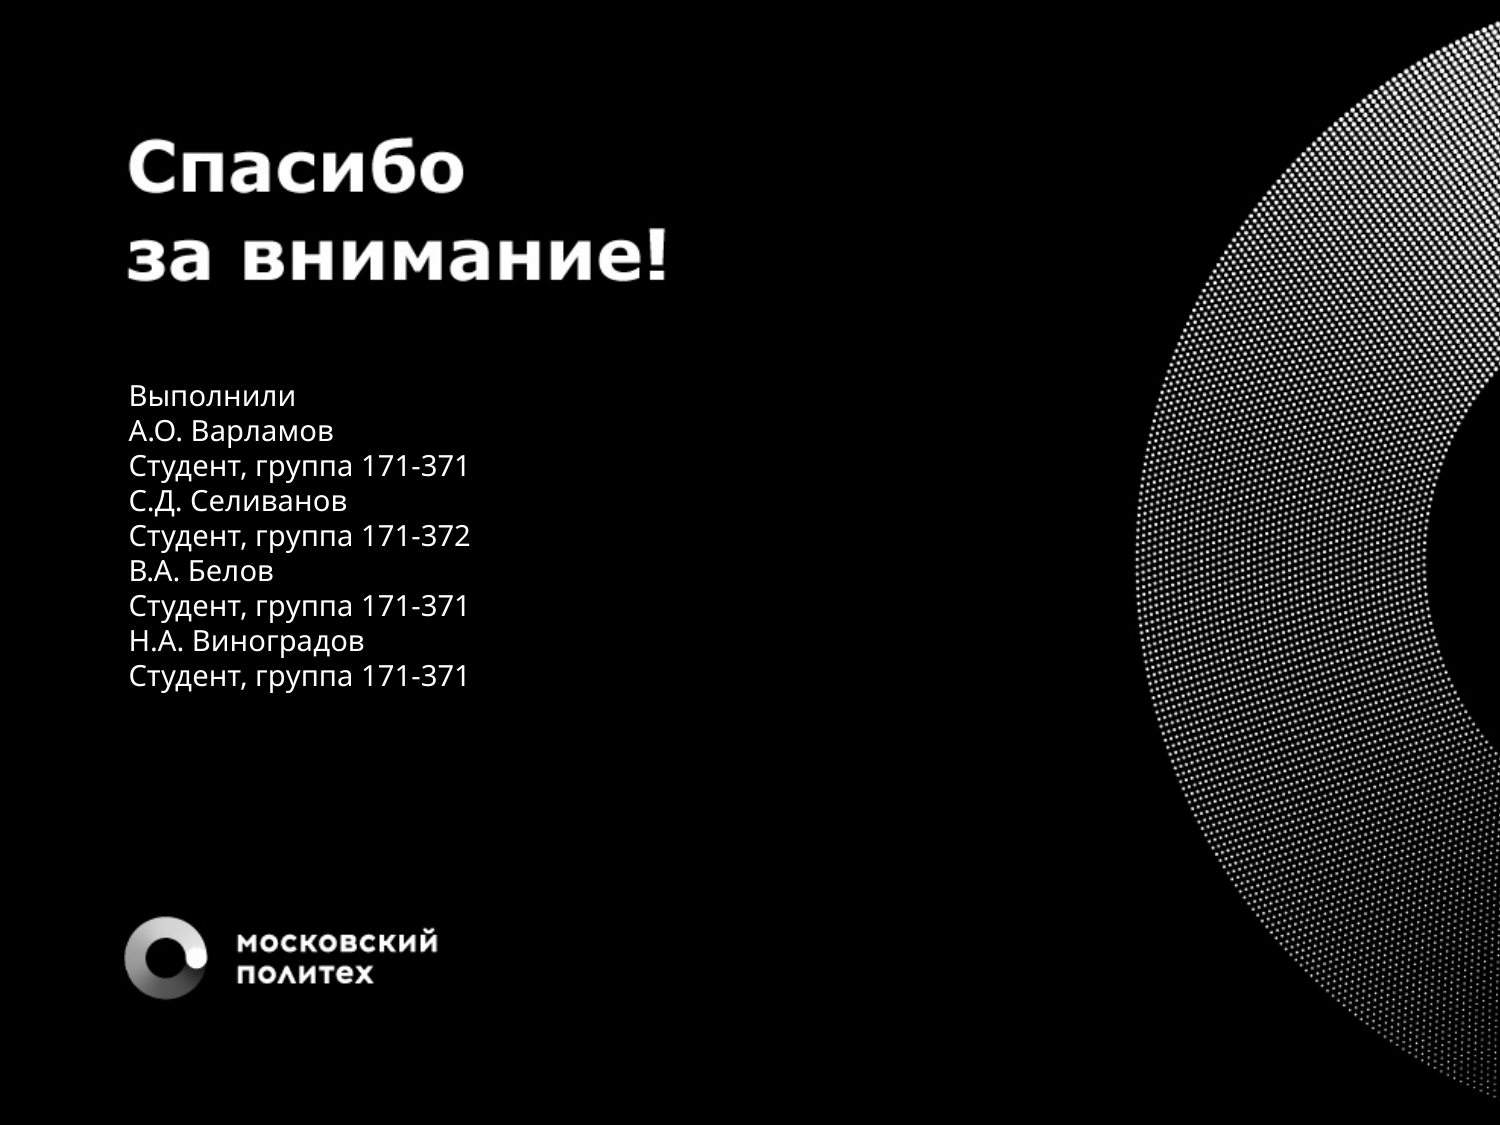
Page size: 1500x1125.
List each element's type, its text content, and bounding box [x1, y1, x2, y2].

text_box Выполнили А.О. Варламов Студент, группа 171-371 С.Д. Селиванов Студент, группа 171-372 В.А. Белов Студент, группа 171-371 Н.А. Виноградов Студент, группа 171-371 [117, 371, 483, 698]
picture [0, 0, 1500, 1125]
